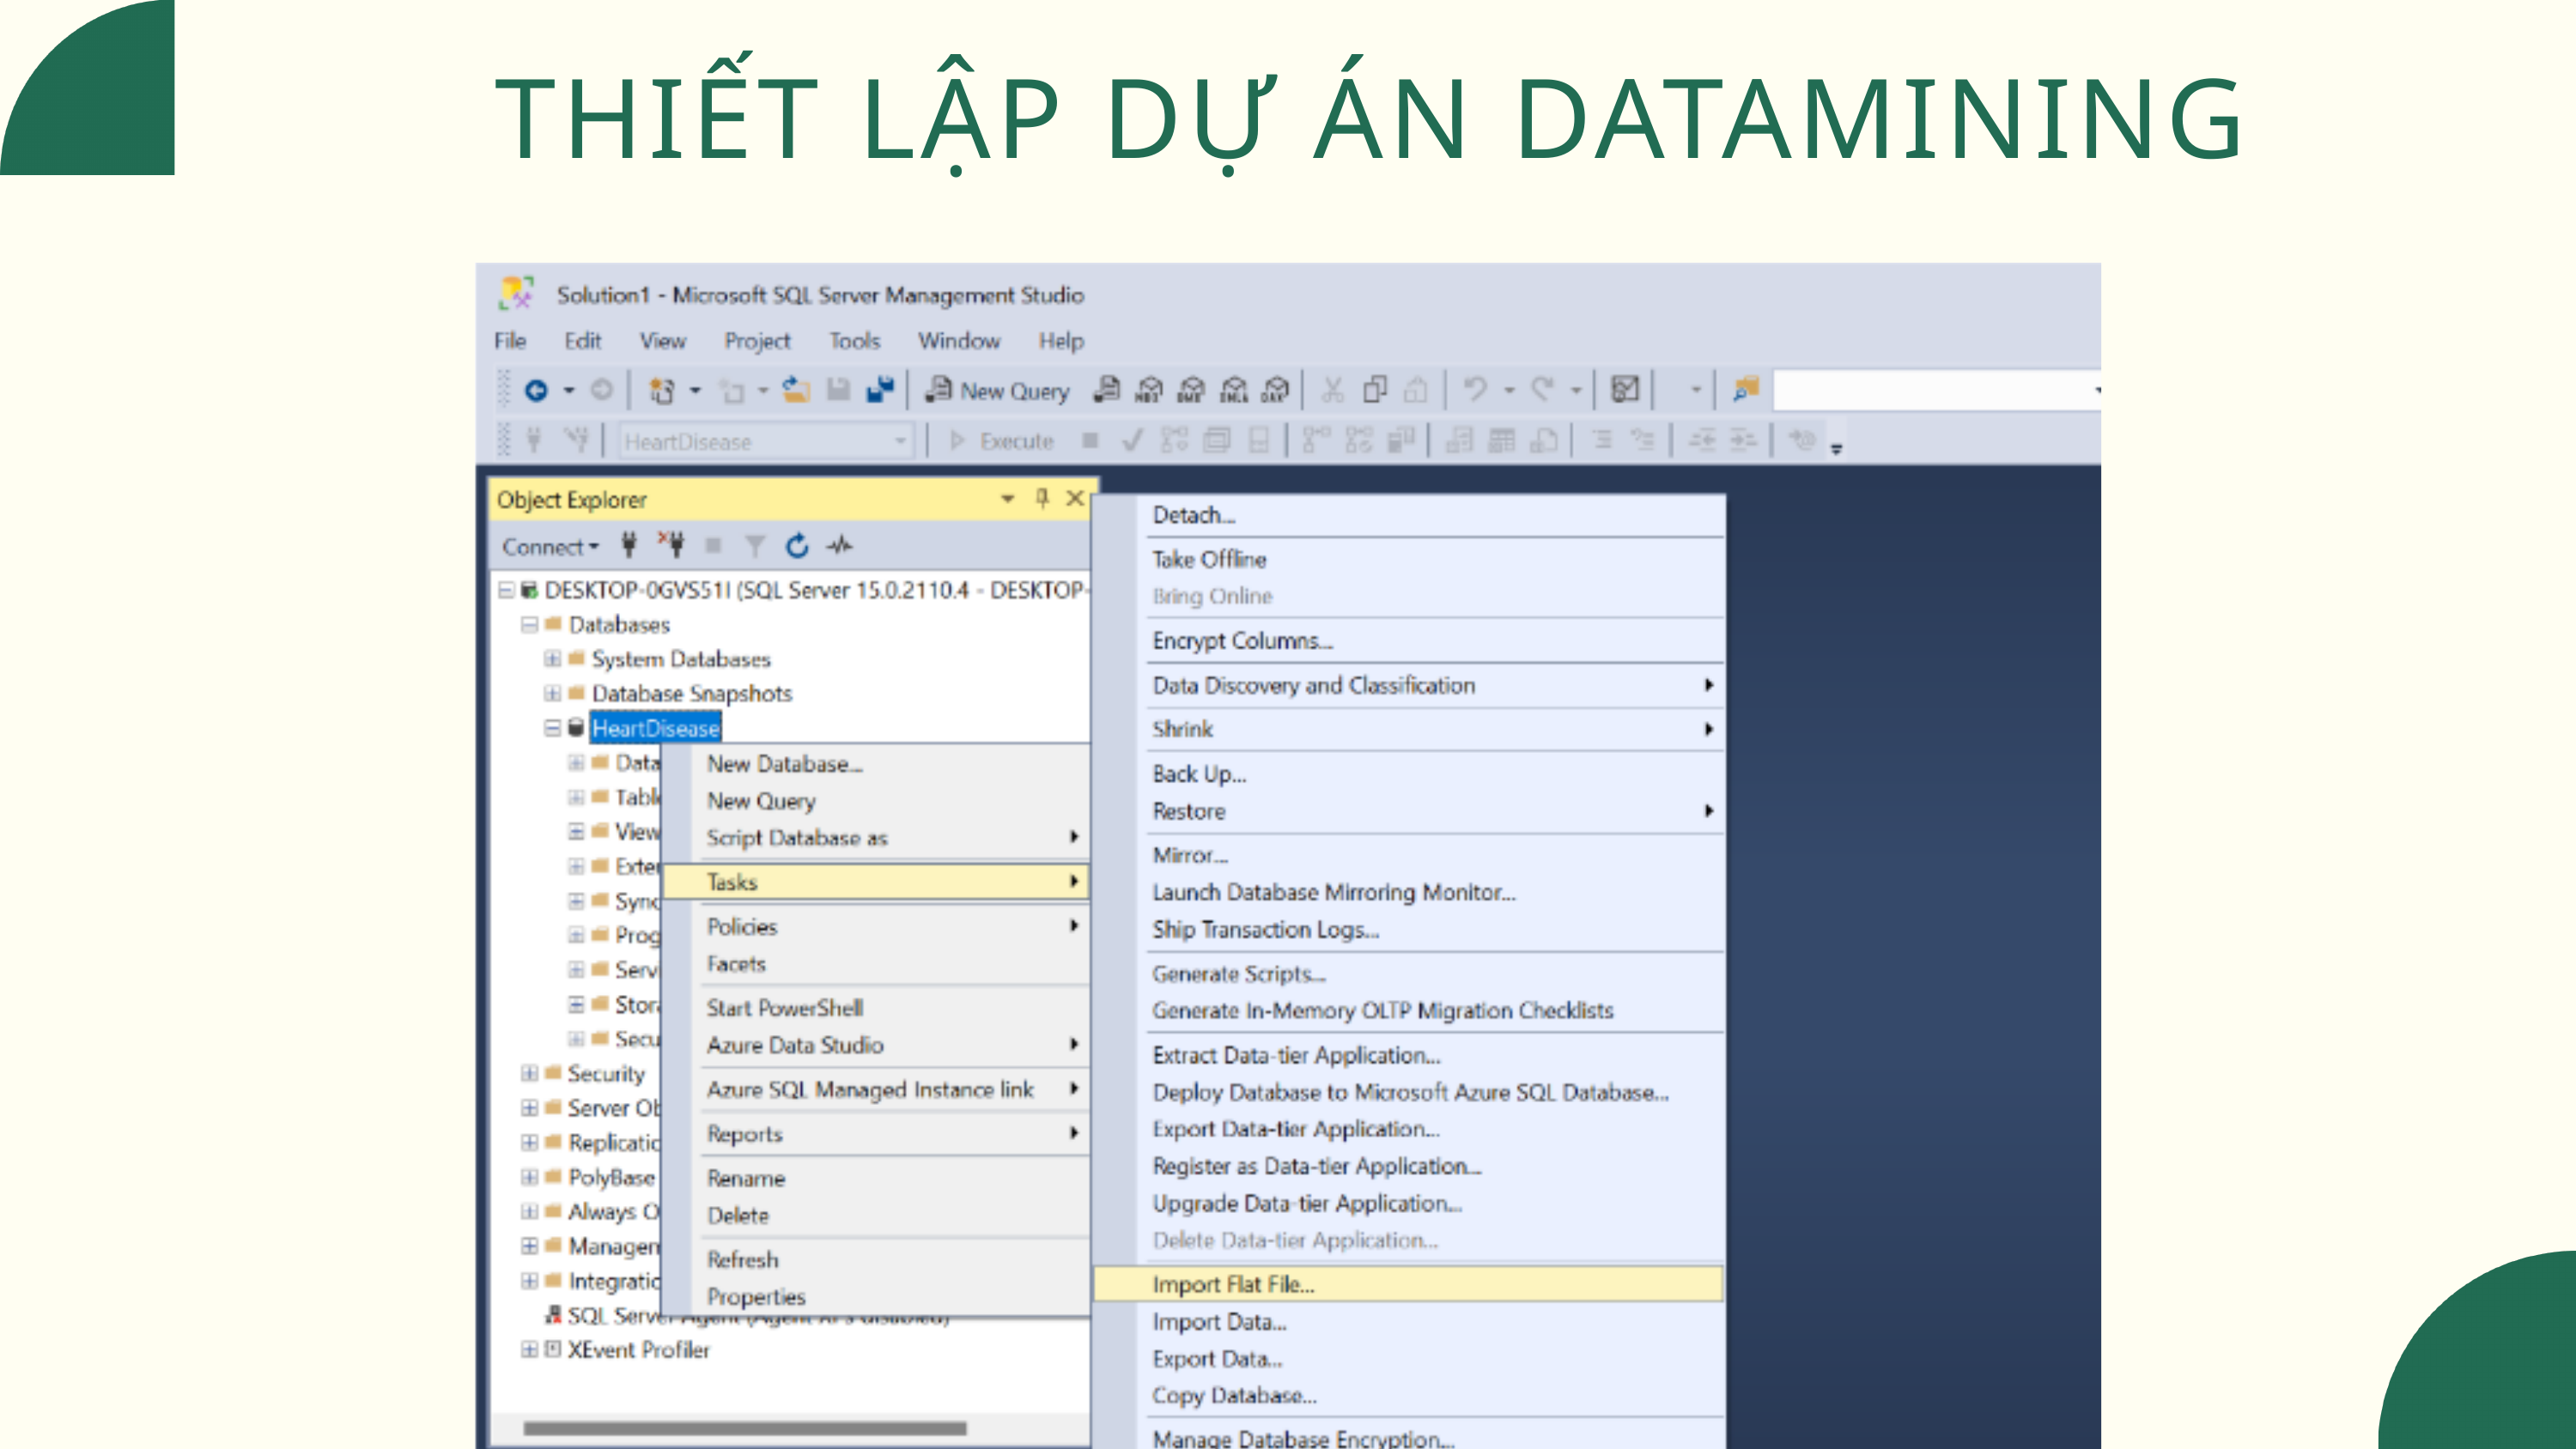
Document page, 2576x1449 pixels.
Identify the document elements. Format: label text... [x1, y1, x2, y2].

text_box THIẾT LẬP DỰ ÁN DATAMINING [365, 26, 2379, 180]
text_box [474, 263, 2102, 1449]
text_box [2378, 1251, 2576, 1449]
text_box [0, 0, 175, 175]
